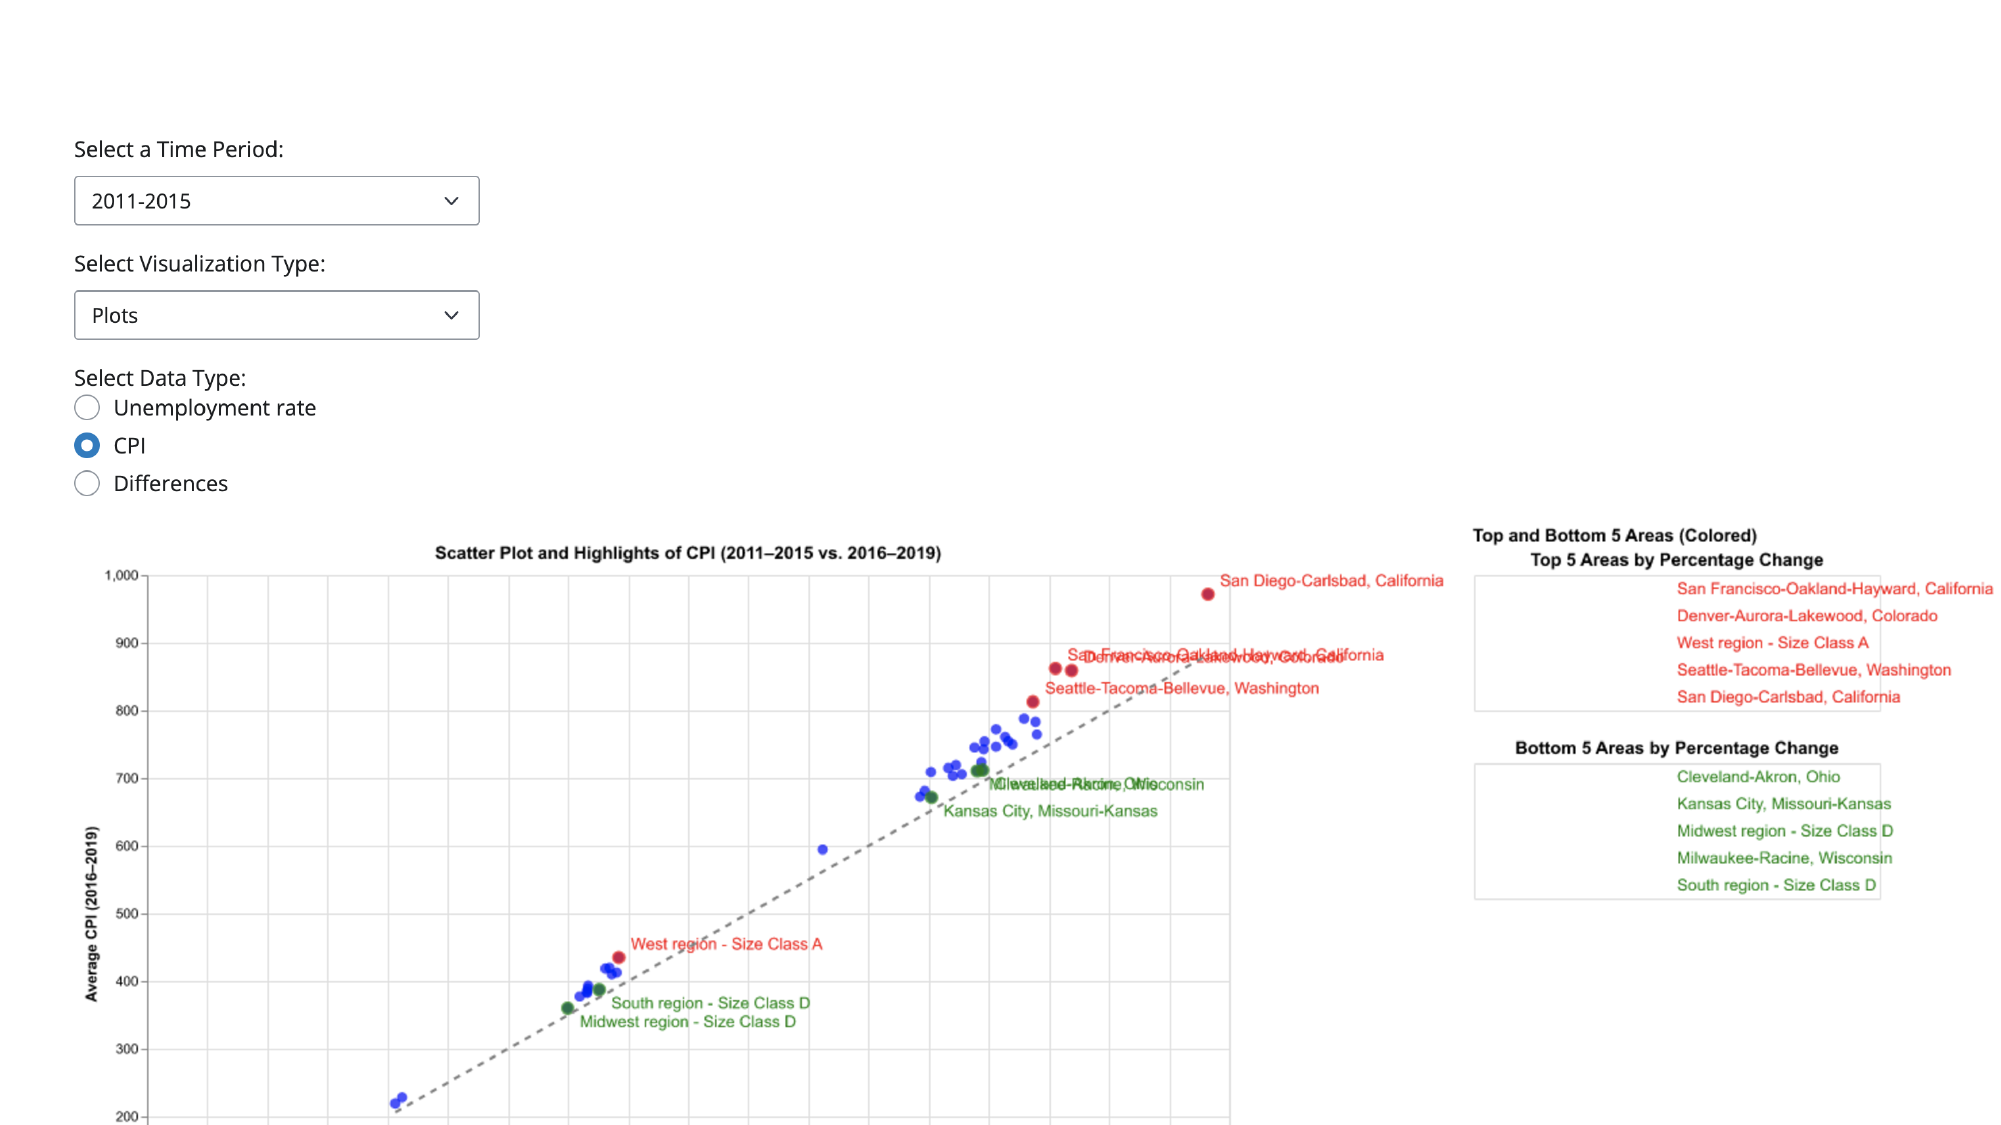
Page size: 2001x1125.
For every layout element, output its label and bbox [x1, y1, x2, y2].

list [64, 133, 2000, 1125]
